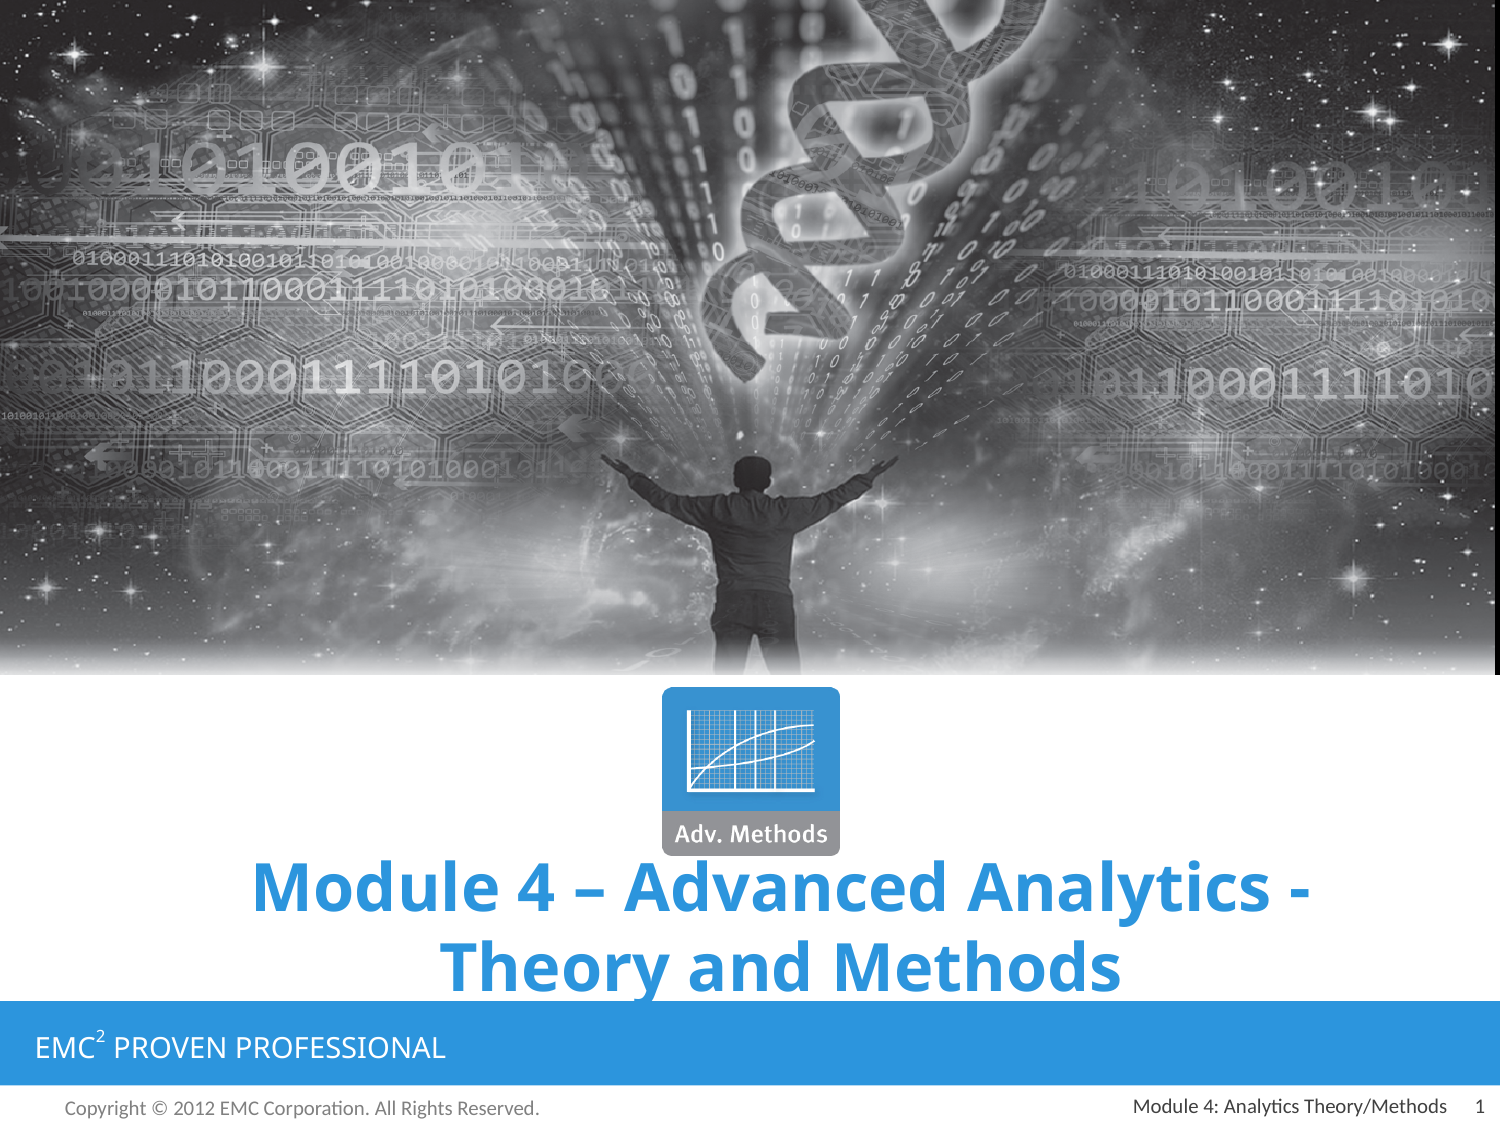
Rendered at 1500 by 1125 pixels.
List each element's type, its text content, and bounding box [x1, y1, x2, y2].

picture [0, 0, 1500, 676]
picture [662, 687, 840, 857]
footer Module 4: Analytics Theory/Methods [774, 1087, 1463, 1125]
slide_number 1 [1463, 1087, 1500, 1125]
title Module 4 – Advanced Analytics - Theory and Methods [124, 837, 1438, 951]
